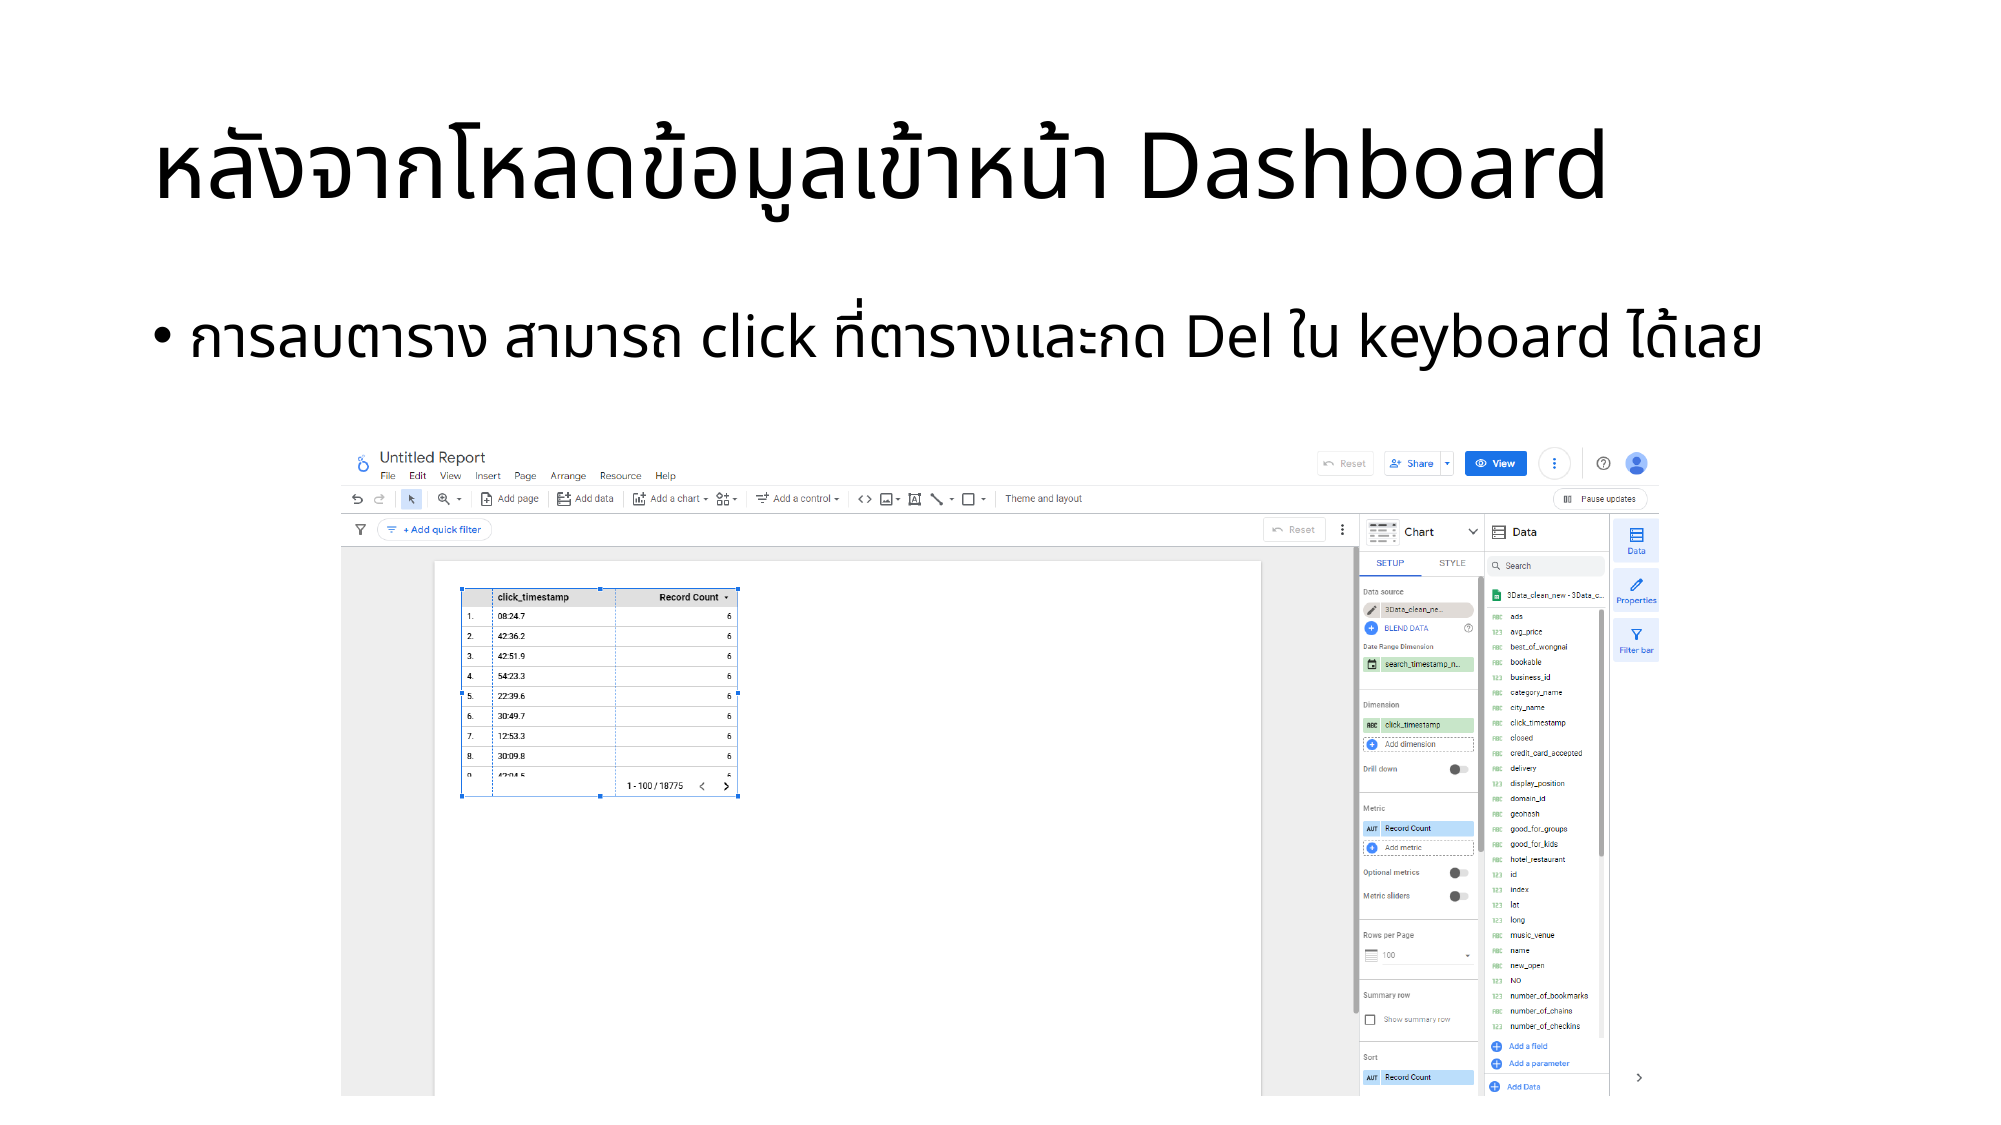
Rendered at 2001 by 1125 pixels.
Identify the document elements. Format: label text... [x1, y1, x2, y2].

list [340, 442, 1660, 1096]
title หลังจากโหลดข้อมูลเข้าหน้า Dashboard [137, 59, 1863, 278]
text_box การลบตาราง สามารถ click ที่ตารางและกด Del ใน keyboard ได้เลย [137, 299, 1863, 1014]
